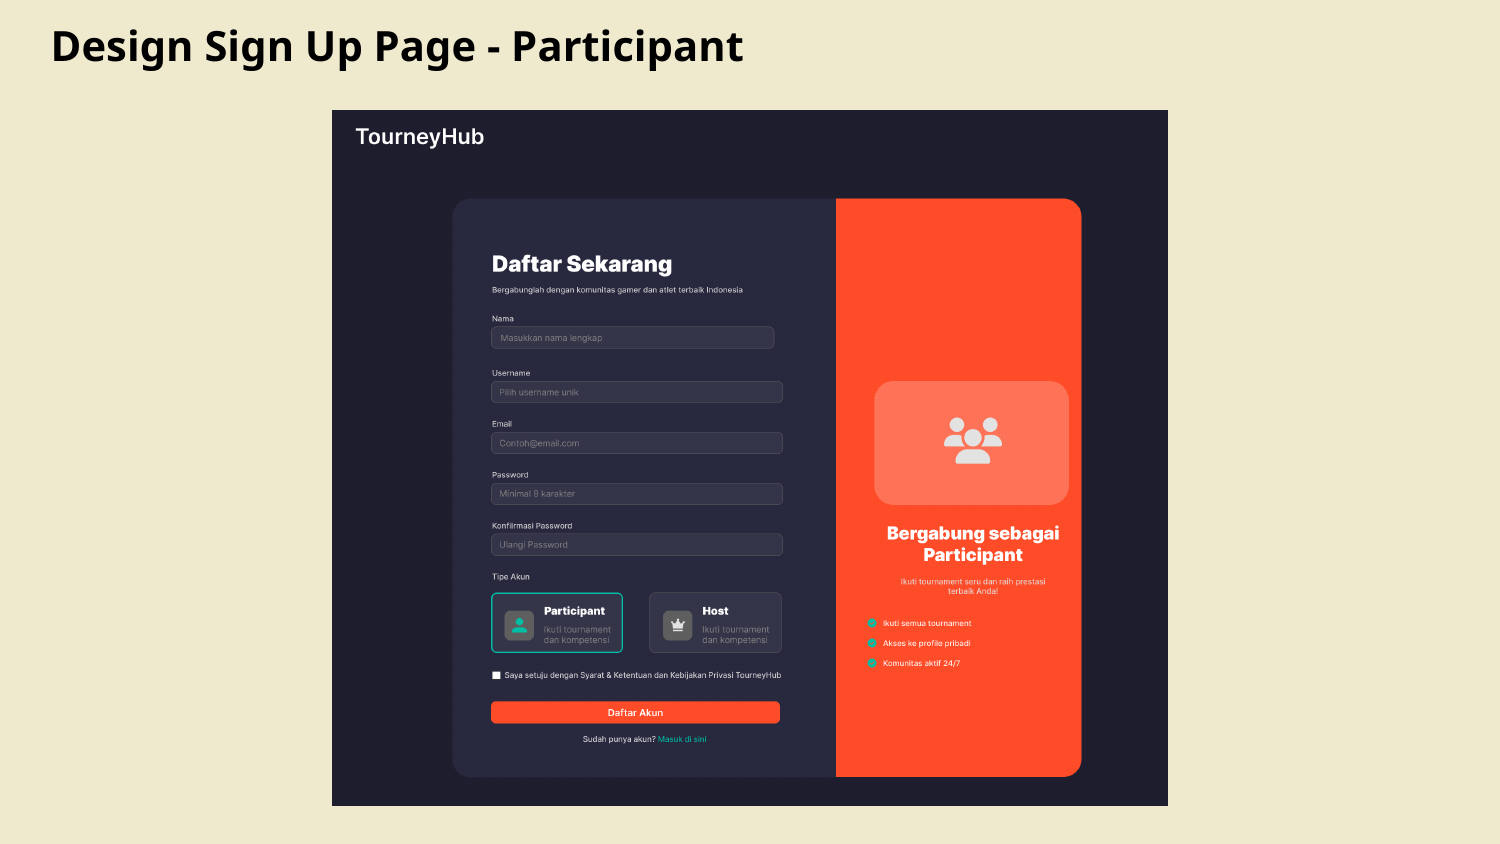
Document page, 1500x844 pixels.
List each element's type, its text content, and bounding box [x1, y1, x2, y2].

picture [332, 110, 1168, 806]
title Design Sign Up Page - Participant [35, 4, 810, 111]
